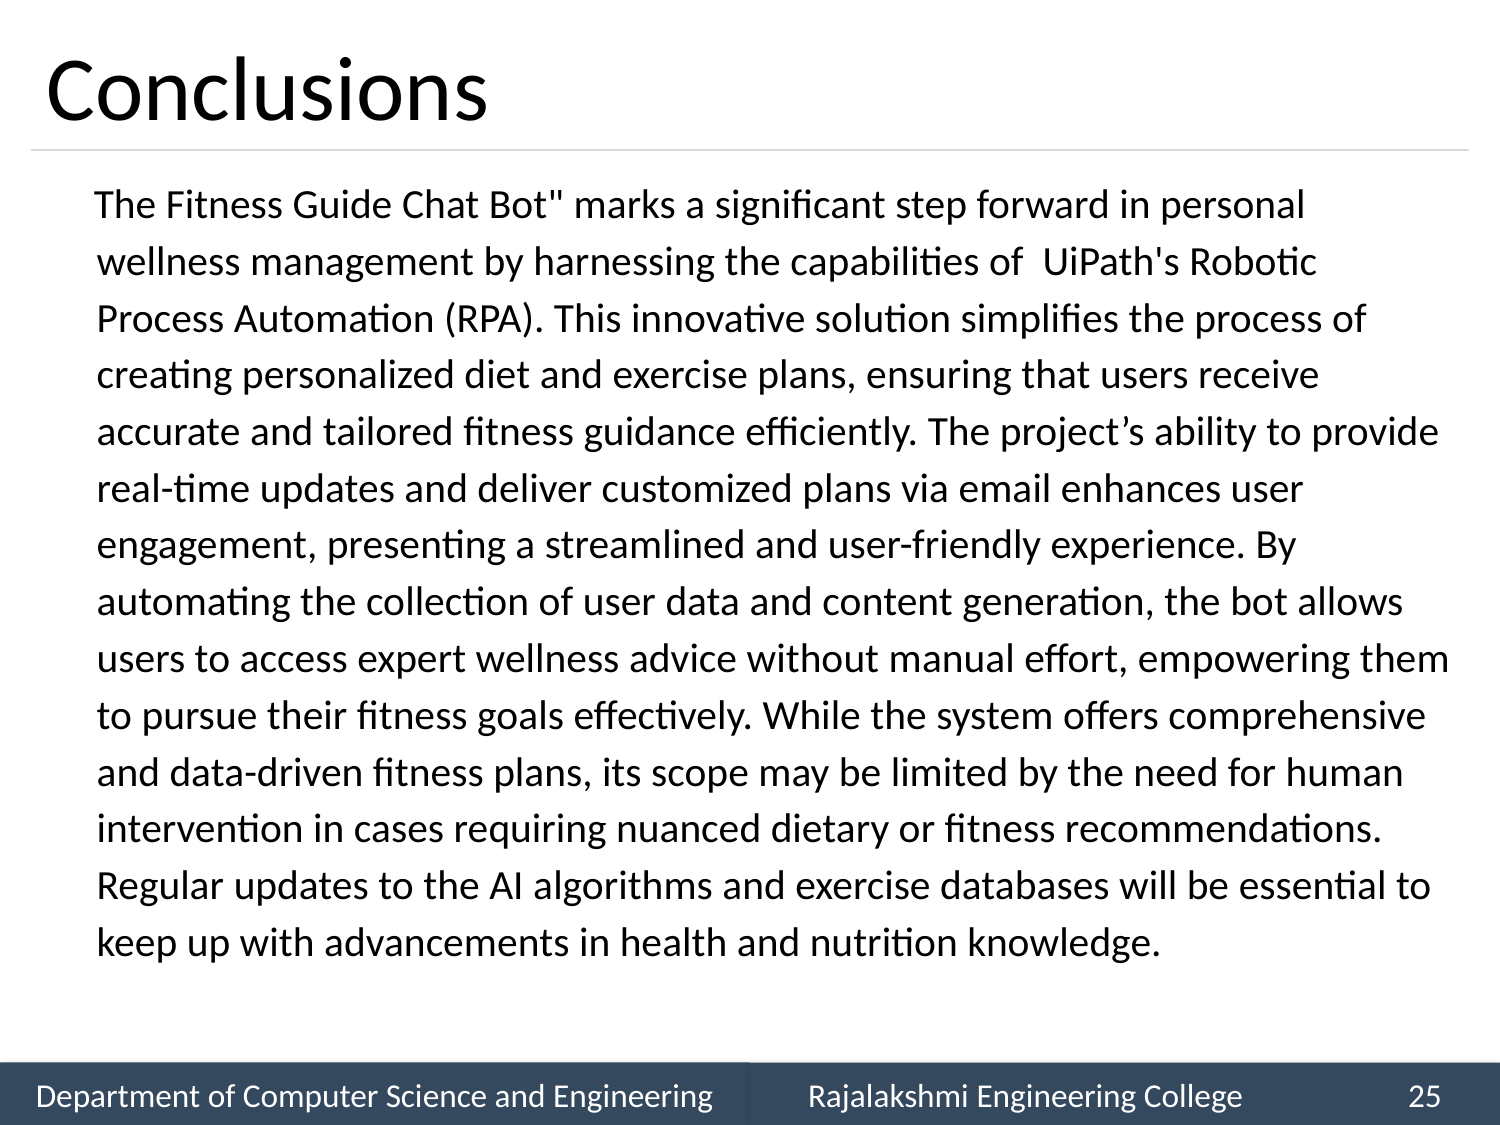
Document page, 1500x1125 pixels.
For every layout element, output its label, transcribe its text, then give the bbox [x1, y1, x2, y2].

list The Fitness Guide Chat Bot" marks a significant step forward in personal wellness management by harnessing the capabilities of UiPath's Robotic Process Automation (RPA). This innovative solution simplifies the process of creating personalized diet and exercise plans, ensuring that users receive accurate and tailored fitness guidance efficiently. The project’s ability to provide real-time updates and deliver customized plans via email enhances user engagement, presenting a streamlined and user-friendly experience. By automating the collection of user data and content generation, the bot allows users to access expert wellness advice without manual effort, empowering them to pursue their fitness goals effectively. While the system offers comprehensive and data-driven fitness plans, its scope may be limited by the need for human intervention in cases requiring nuanced dietary or fitness recommendations. Regular updates to the AI algorithms and exercise databases will be essential to keep up with advancements in health and nutrition knowledge. [31, 162, 1469, 1038]
title Conclusions [31, 17, 1469, 150]
